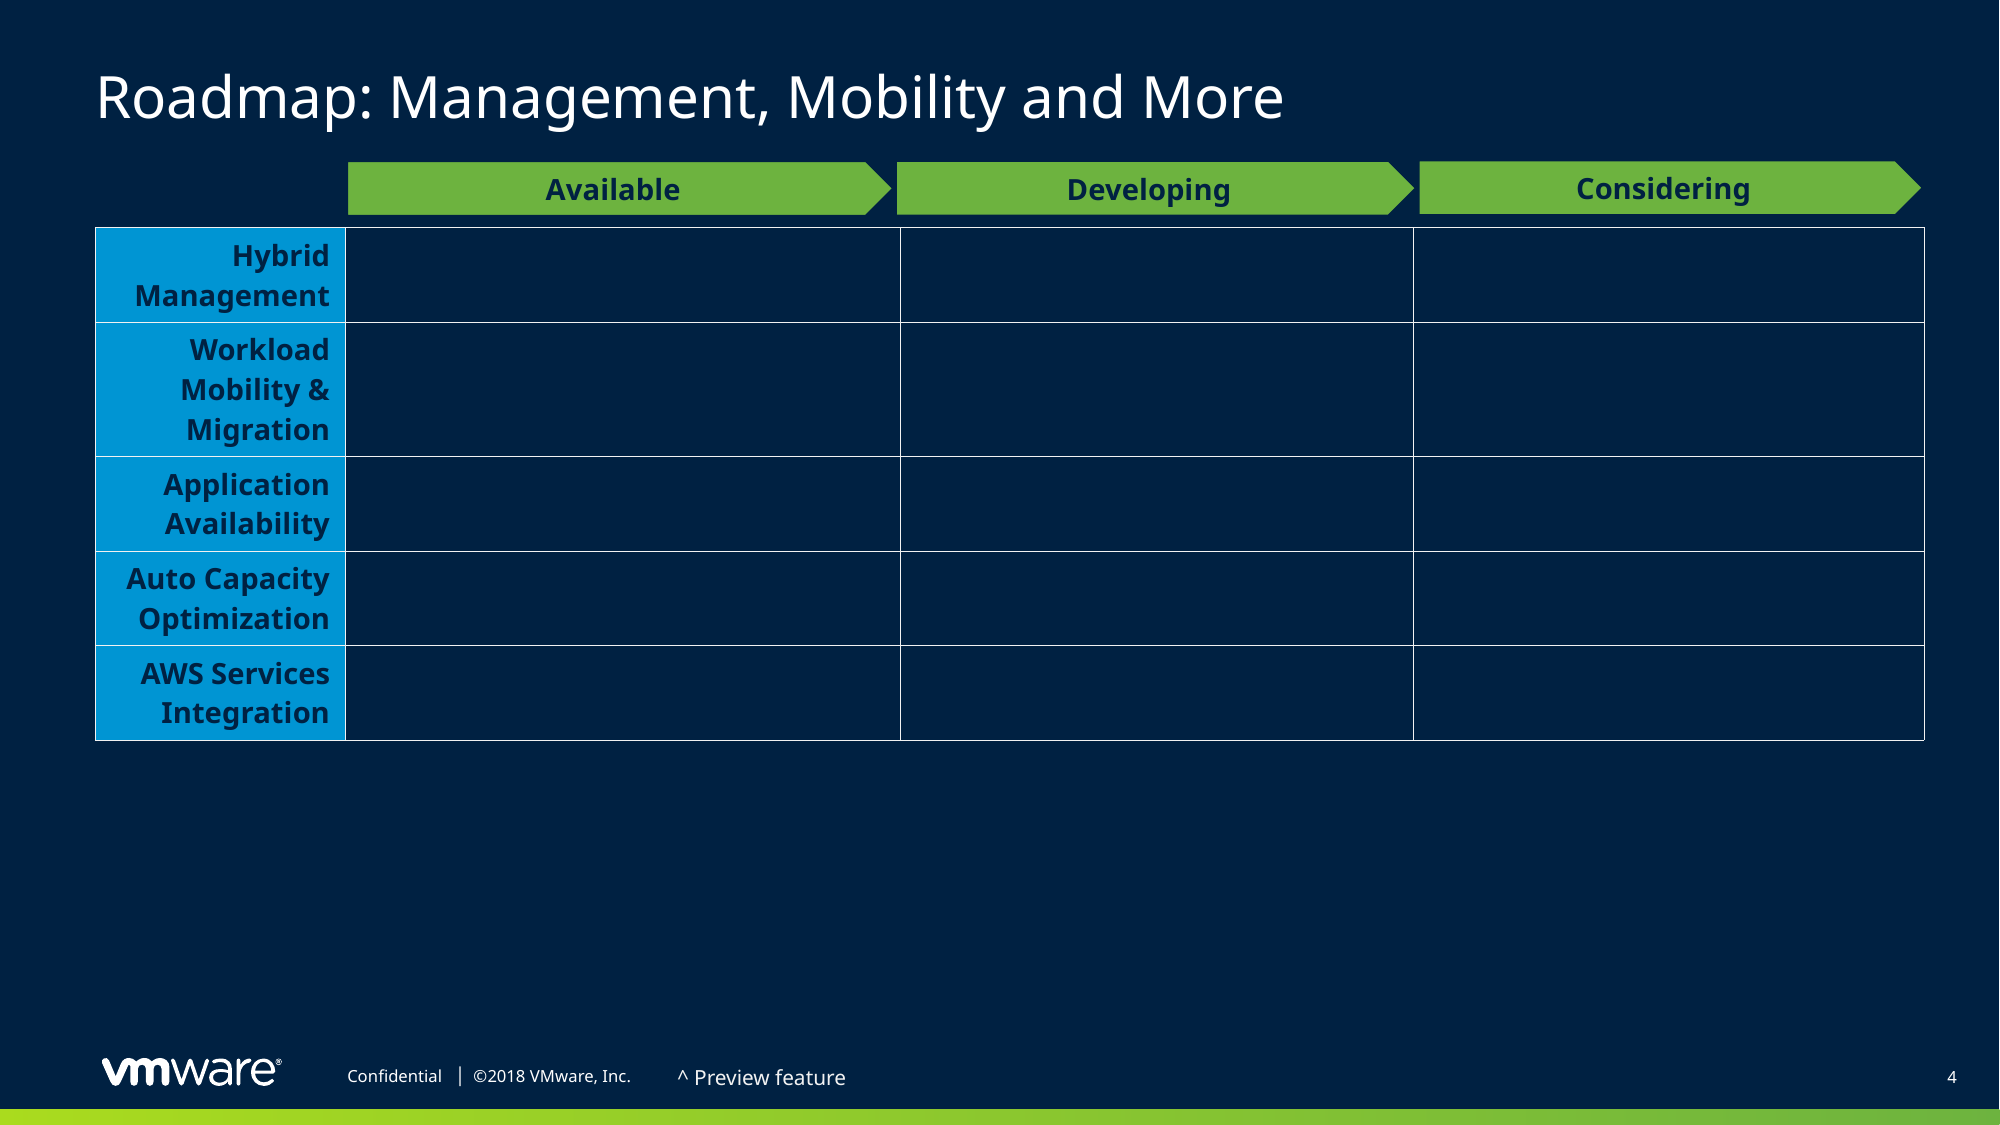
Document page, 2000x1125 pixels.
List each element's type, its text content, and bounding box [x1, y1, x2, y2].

table_cell [346, 646, 900, 740]
table_header [1414, 228, 1924, 322]
table_cell Auto Capacity Optimization [96, 552, 345, 645]
table_cell [1414, 646, 1924, 740]
table_cell [1414, 552, 1924, 645]
table_cell [1414, 323, 1924, 456]
table_cell [346, 552, 900, 645]
table_cell [901, 323, 1413, 456]
table_header [901, 228, 1413, 322]
table_cell Workload Mobility & Migration [96, 323, 345, 456]
table_cell Application Availability [96, 457, 345, 551]
table_cell [901, 457, 1413, 551]
text_box Considering [1415, 157, 1927, 219]
table_header [346, 228, 900, 322]
table_header Hybrid Management [96, 228, 345, 322]
table_cell [901, 646, 1413, 740]
text_box Developing [892, 157, 1415, 219]
title Roadmap: Management, Mobility and More [95, 67, 1900, 131]
table_cell AWS Services Integration [96, 646, 345, 740]
table_cell [901, 552, 1413, 645]
table_cell [1414, 457, 1924, 551]
text_box ^ Preview feature [677, 1067, 1723, 1096]
table_cell [346, 323, 900, 456]
table_cell [346, 457, 900, 551]
text_box Available [344, 157, 892, 220]
